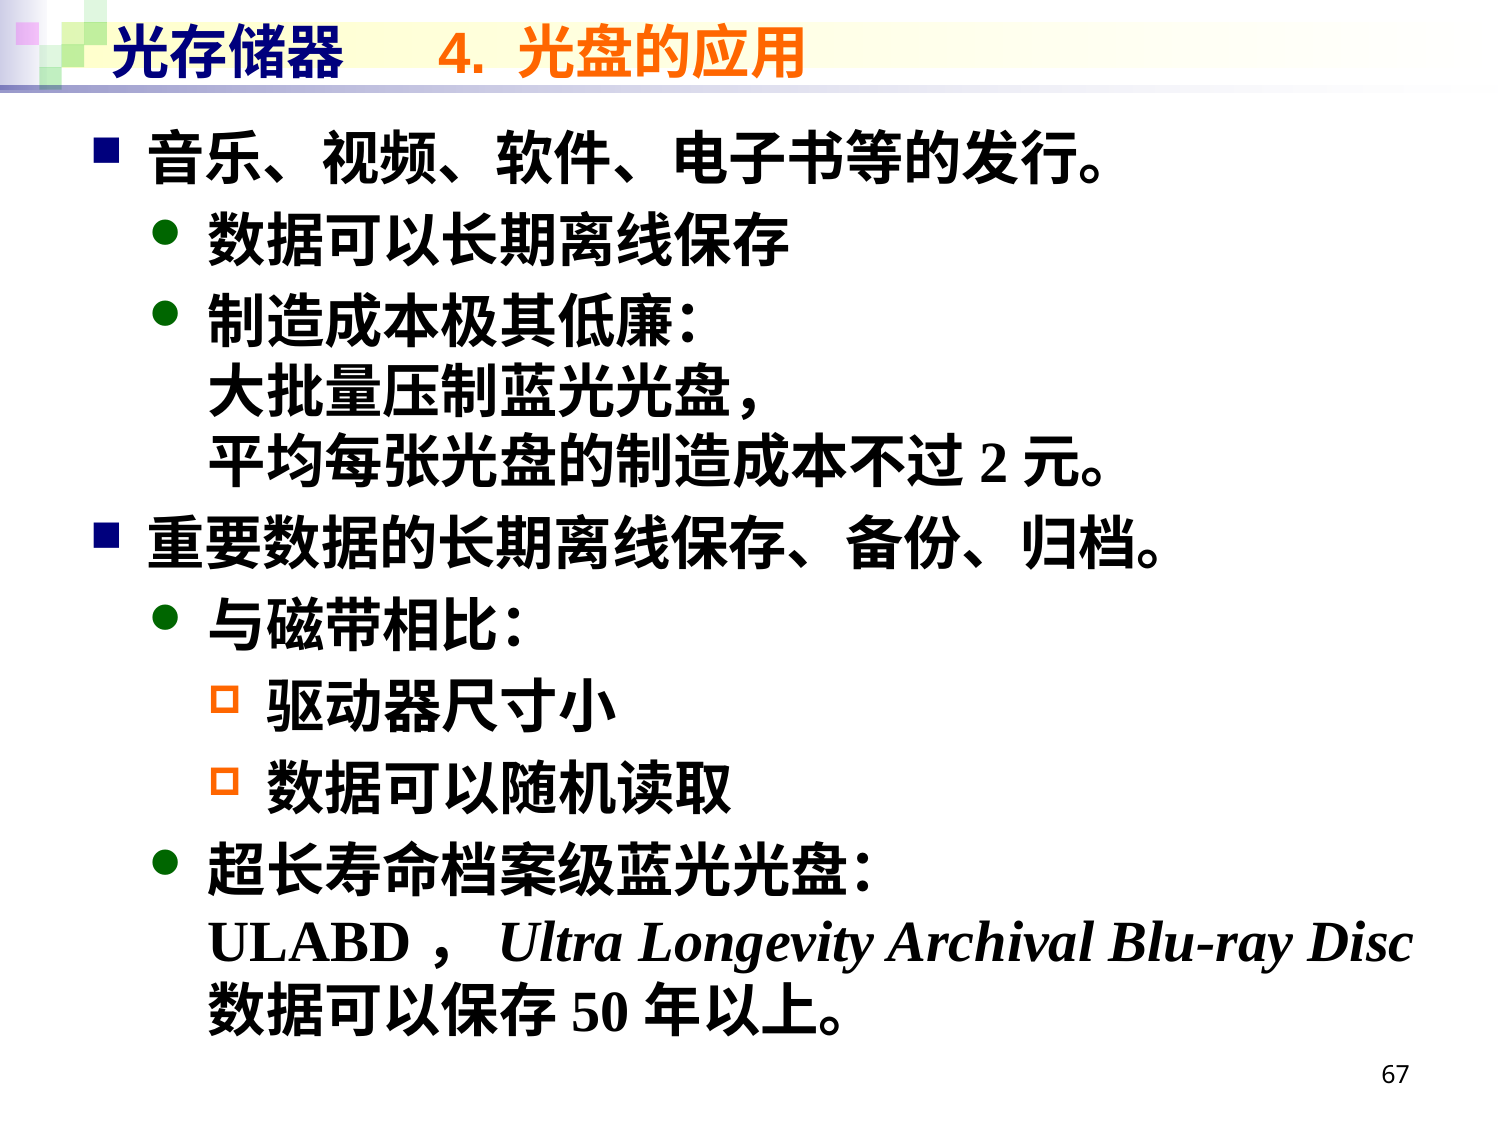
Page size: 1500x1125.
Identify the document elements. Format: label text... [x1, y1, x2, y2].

slide_number 67 [1074, 1024, 1426, 1101]
list 音乐、视频、软件、电子书等的发行。 数据可以长期离线保存 制造成本极其低廉： 大批量压制蓝光光盘， 平均每张光盘的制造成本不过2元。 重要数据的长期离线保存、备份、归档。 与磁带相比： 驱动器尺寸小 数据可以随机读取 超长寿命档案级蓝光光盘： ULABD，Ultra Longevity Archival Blu-ray Disc 数据可以保存50年以上。 [74, 113, 1483, 1083]
title 光存储器 4. 光盘的应用 [96, 6, 1448, 94]
